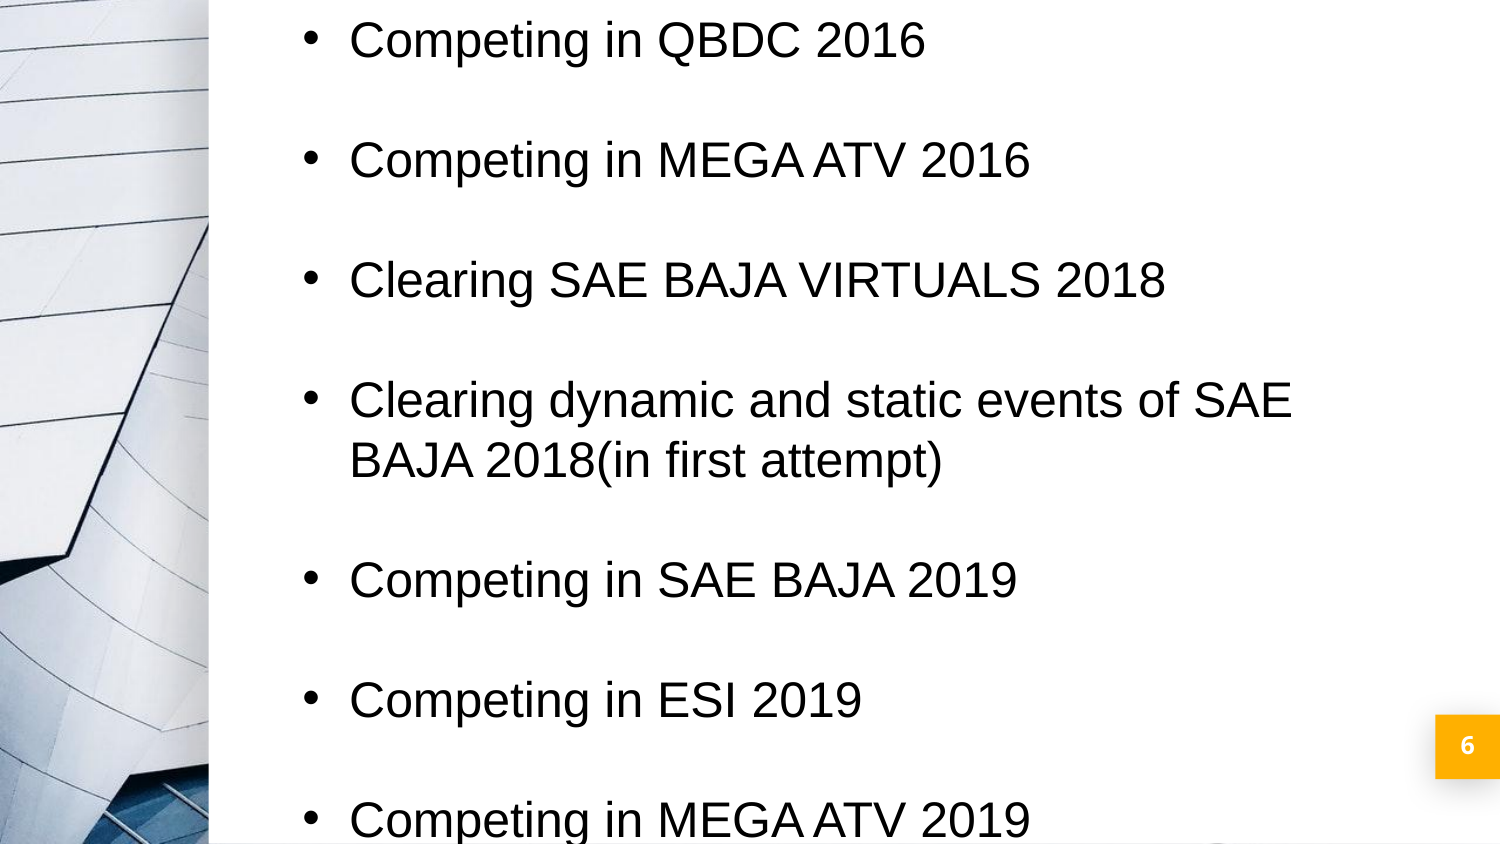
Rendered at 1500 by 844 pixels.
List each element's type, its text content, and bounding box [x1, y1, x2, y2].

slide_number 6 [1435, 714, 1500, 780]
picture [0, 0, 208, 844]
text_box Competing in QBDC 2016 Competing in MEGA ATV 2016 Clearing SAE BAJA VIRTUALS 2018 Clearing dynamic and static events of SAE BAJA 2018(in first attempt) Competing in SAE BAJA 2019 Competing in ESI 2019 Competing in MEGA ATV 2019 [287, 0, 1313, 844]
